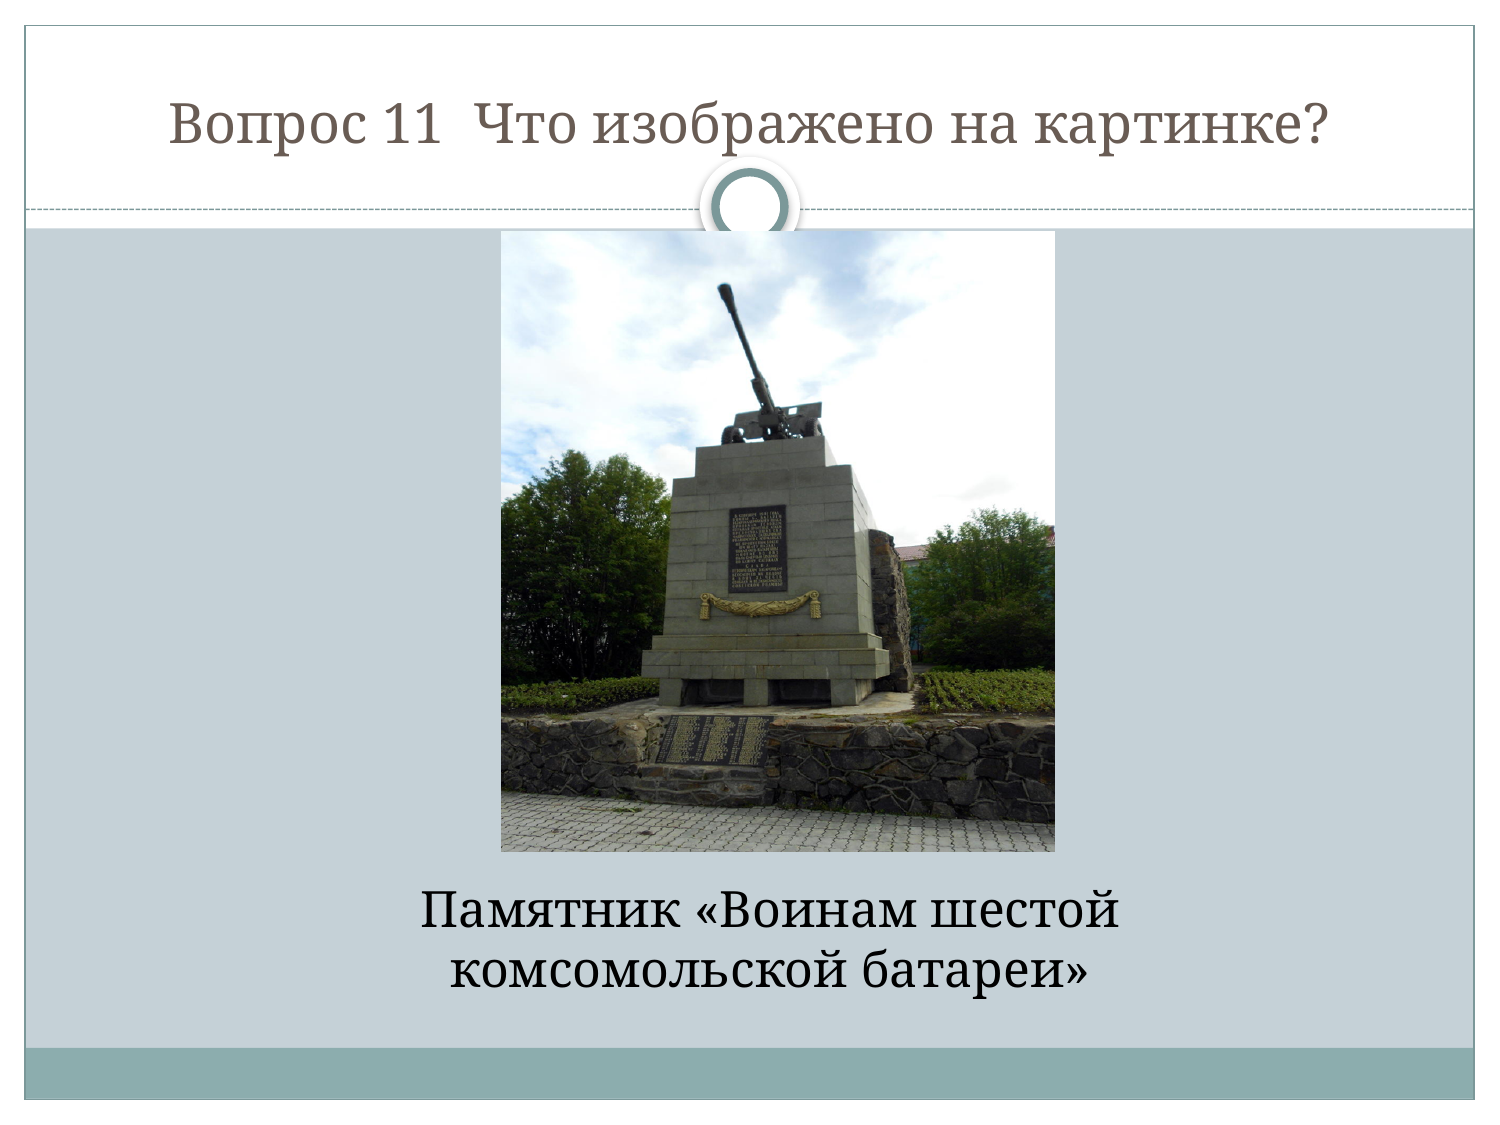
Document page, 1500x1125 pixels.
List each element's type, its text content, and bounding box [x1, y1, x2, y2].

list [501, 231, 1055, 852]
title Вопрос 11 Что изображено на картинке? [49, 37, 1450, 162]
text_box Памятник «Воинам шестой комсомольской батареи» [395, 869, 1146, 1005]
